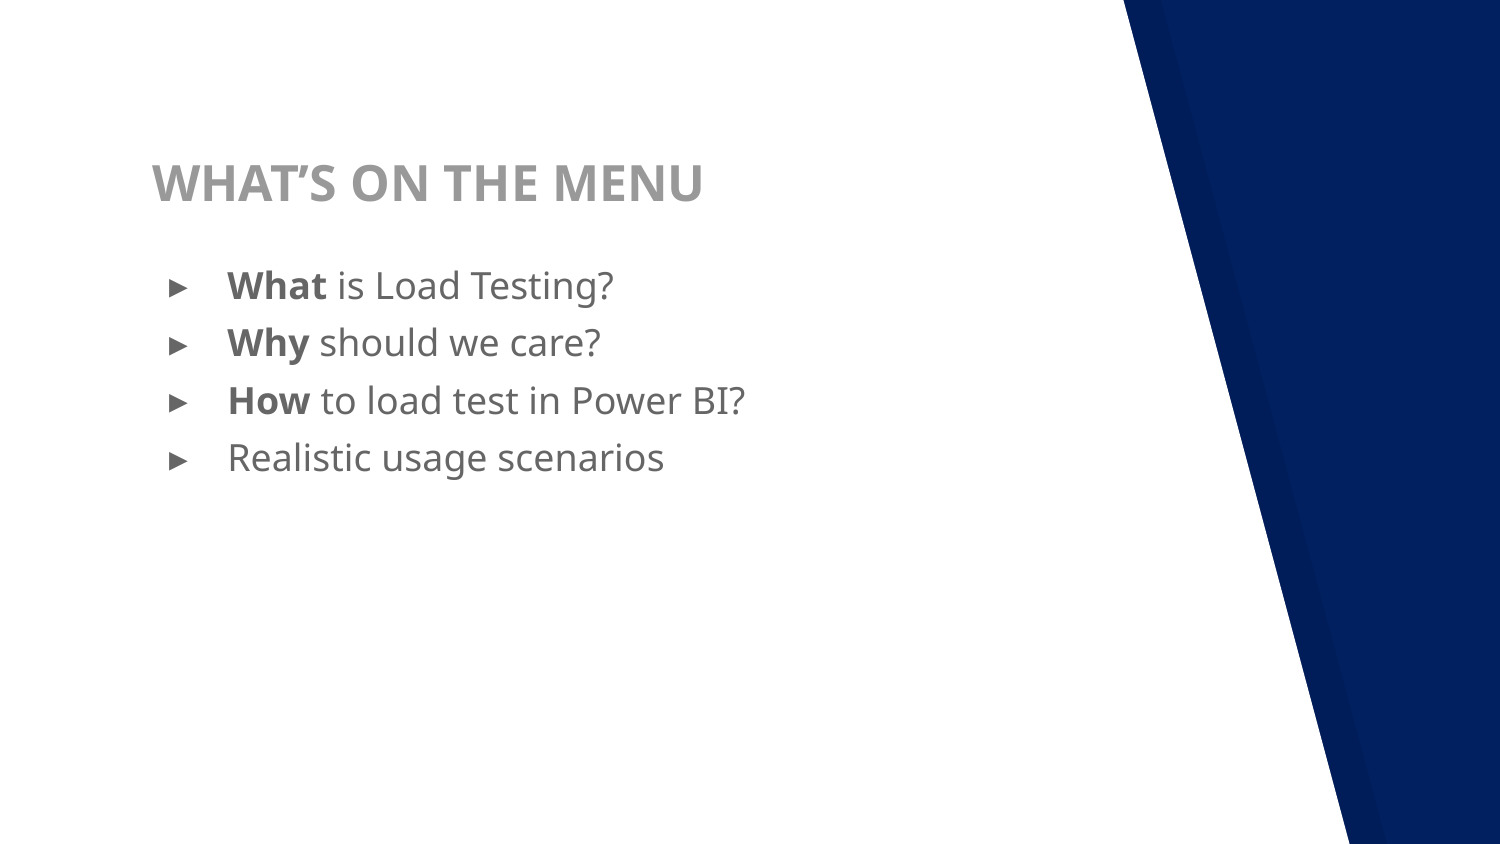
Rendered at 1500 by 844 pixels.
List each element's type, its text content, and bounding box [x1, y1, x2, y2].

title WHAT’S ON THE MENU [137, 146, 1011, 227]
list What is Load Testing? Why should we care? How to load test in Power BI? Realistic usage scenarios [137, 246, 1011, 491]
